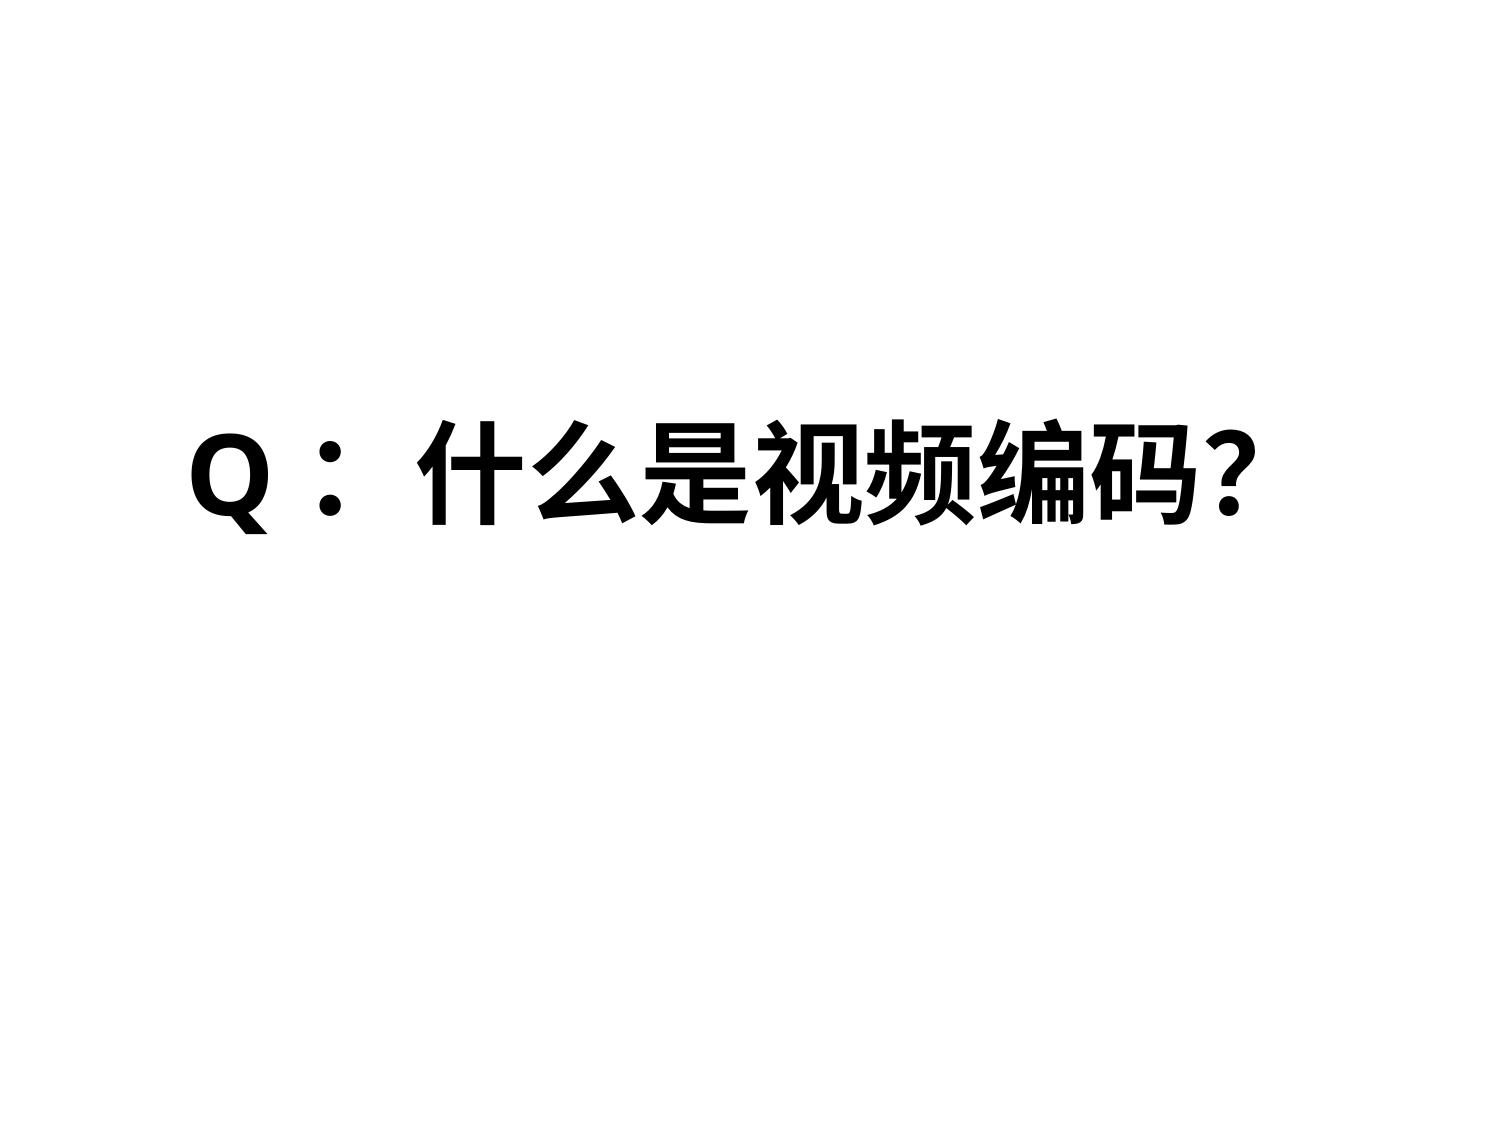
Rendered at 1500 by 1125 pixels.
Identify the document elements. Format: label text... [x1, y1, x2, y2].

title Q：什么是视频编码？ [112, 349, 1388, 591]
